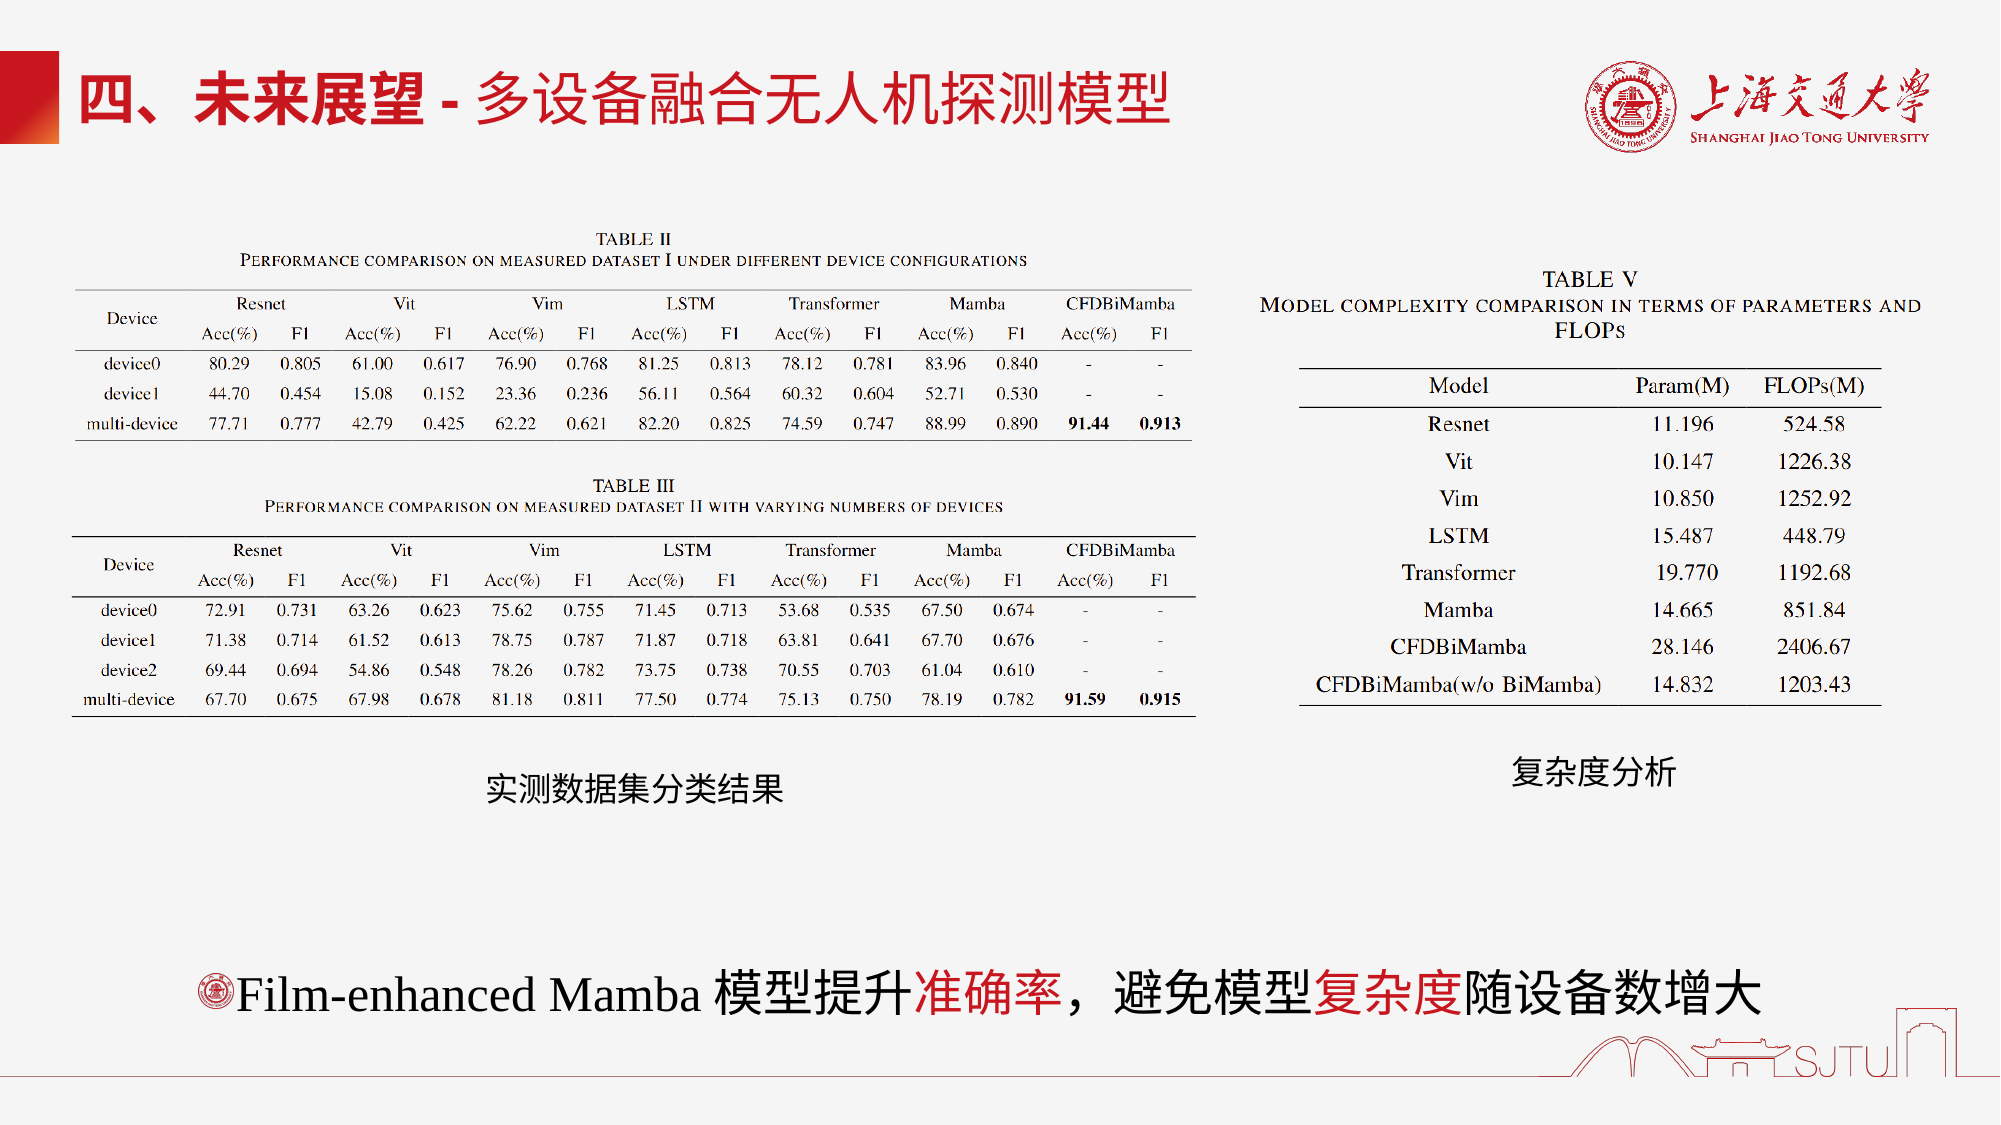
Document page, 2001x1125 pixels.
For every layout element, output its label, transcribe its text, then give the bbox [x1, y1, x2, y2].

picture [1246, 255, 1943, 727]
text_box 实测数据集分类结果 [461, 761, 808, 816]
picture [48, 212, 1221, 734]
text_box 复杂度分析 [1495, 743, 1694, 799]
text_box Film-enhanced Mamba模型提升准确率，避免模型复杂度随设备数增大 [62, 935, 1900, 1029]
picture [1567, 43, 1946, 168]
picture [0, 1008, 2000, 1077]
title 四、未来展望-多设备融合无人机探测模型 [62, 43, 1530, 152]
picture [198, 973, 234, 1009]
